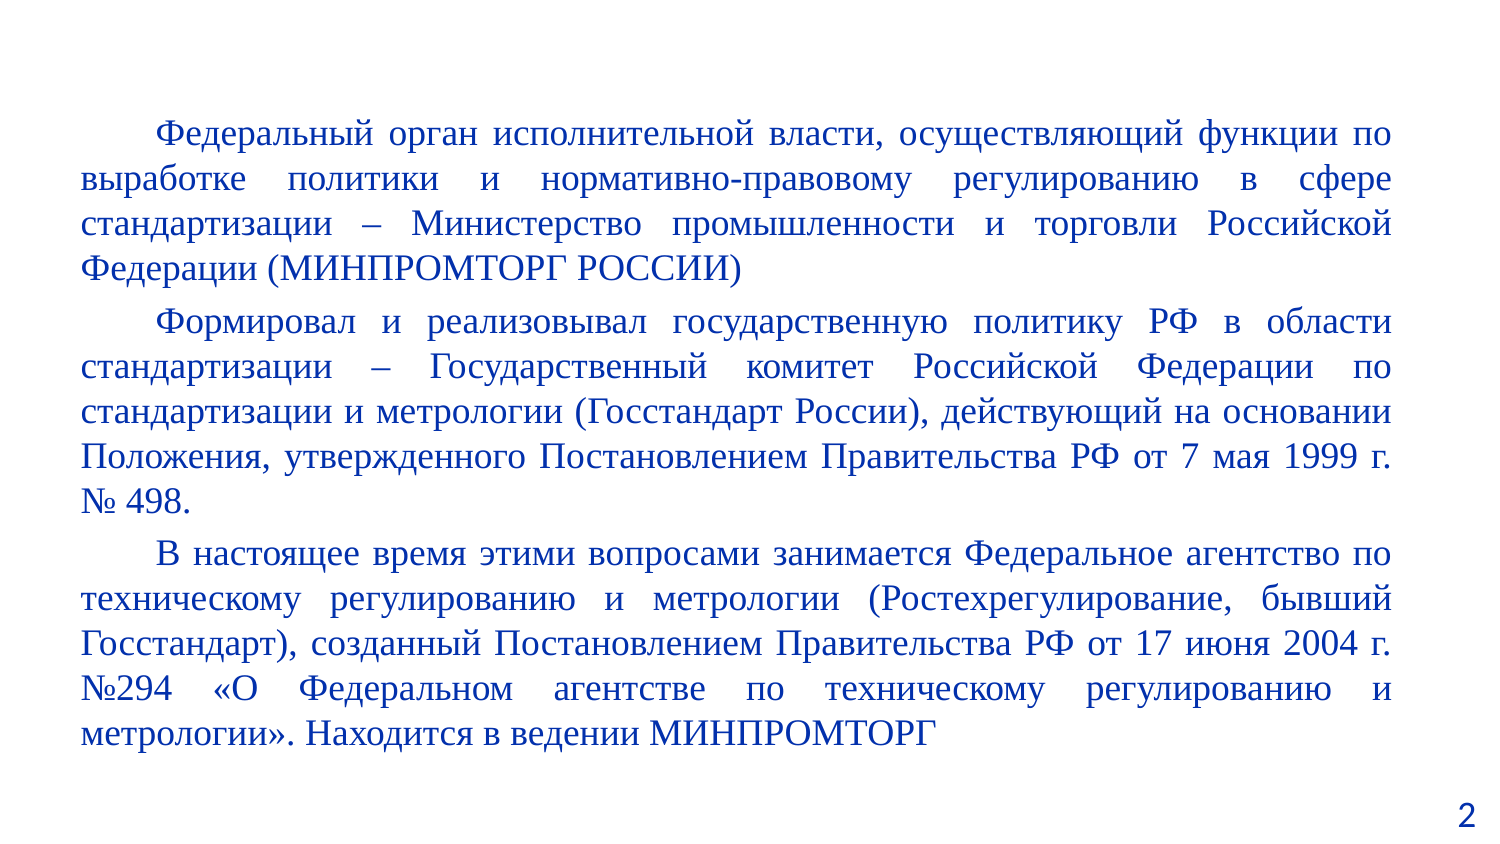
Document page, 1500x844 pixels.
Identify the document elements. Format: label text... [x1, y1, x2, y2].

text_box 2 [1408, 783, 1497, 843]
list Федеральный орган исполнительной власти, осуществляющий функции по выработке политики и нормативно-правовому регулированию в сфере стандартизации – Министерство промышленности и торговли Российской Федерации (МИНПРОМТОРГ РОССИИ) Формировал и реализовывал государственную политику РФ в области стандартизации – Государственный комитет Российской Федерации по стандартизации и метрологии (Госстандарт России), действующий на основании Положения, утвержденного Постановлением Правительства РФ от 7 мая 1999 г. № 498. В настоящее время этими вопросами занимается Федеральное агентство по техническому регулированию и метрологии (Ростехрегулирование, бывший Госстандарт), созданный Постановлением Правительства РФ от 17 июня 2004 г. №294 «О Федеральном агентстве по техническому регулированию и метрологии». Находится в ведении МИНПРОМТОРГ [65, 100, 1409, 769]
